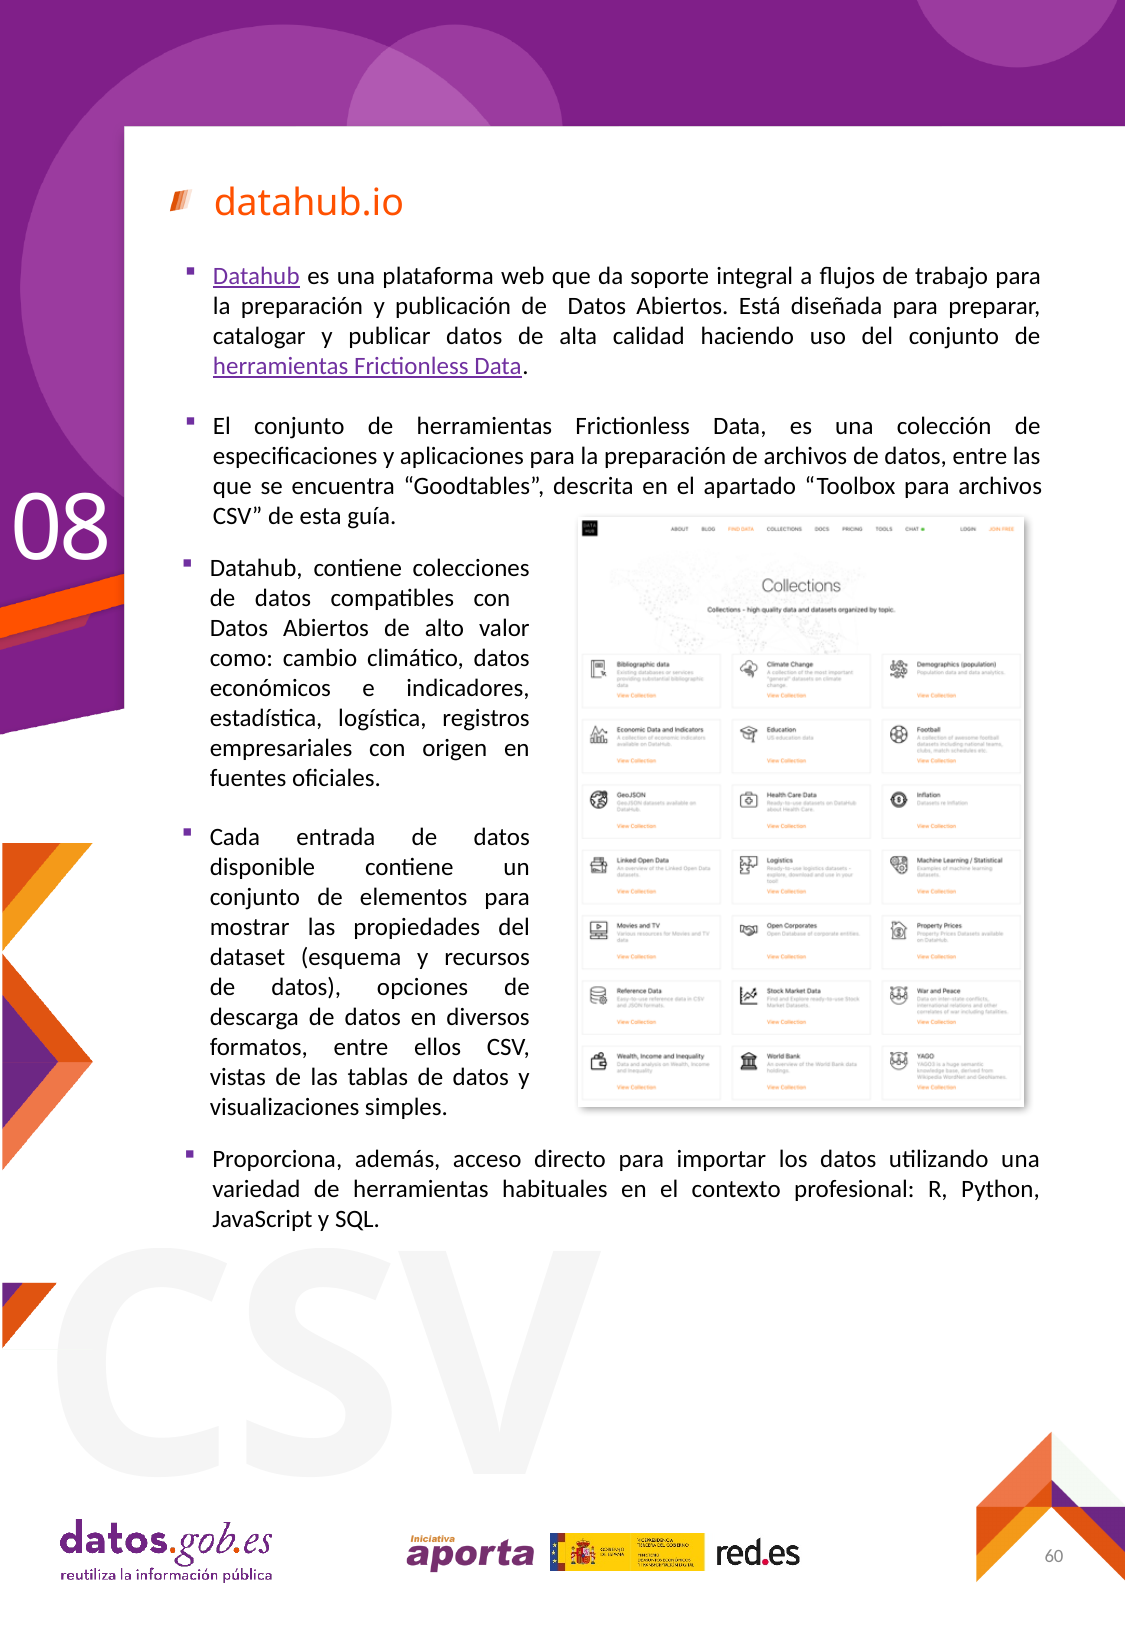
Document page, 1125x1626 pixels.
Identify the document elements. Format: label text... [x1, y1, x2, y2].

picture [405, 1533, 537, 1573]
text_box Proporciona, además, acceso directo para importar los datos utilizando una variedad de herramientas habituales en el contexto profesional: R, Python, JavaScript y SQL. [169, 1105, 1057, 1240]
text_box Datahub, contiene colecciones de datos compatibles con Datos Abiertos de alto valor como: cambio climático, datos económicos e indicadores, estadística, logística, registros empresariales con origen en fuentes oficiales. Cada entrada de datos disponible contiene un conjunto de elementos para mostrar las propiedades del dataset (esquema y recursos de datos), opciones de descarga de datos en diversos formatos, entre ellos CSV, vistas de las tablas de datos y visualizaciones simples. [166, 544, 546, 1128]
text_box Datahub es una plataforma web que da soporte integral a flujos de trabajo para la preparación y publicación de Datos Abiertos. Está diseñada para preparar, catalogar y publicar datos de alta calidad haciendo uso del conjunto de herramientas Frictionless Data. El conjunto de herramientas Frictionless Data, es una colección de especificaciones y aplicaciones para la preparación de archivos de datos, entre las que se encuentra “Goodtables”, descrita en el apartado “Toolbox para archivos CSV” de esta guía. [170, 252, 1058, 657]
picture [2, 819, 100, 1350]
picture [550, 1533, 815, 1571]
slide_number 60 [825, 1511, 1079, 1599]
text_box 08 [0, 460, 134, 585]
picture [0, 0, 1125, 1107]
text_box datahub.io [152, 170, 821, 231]
picture [961, 1432, 1125, 1593]
picture [60, 1519, 272, 1583]
